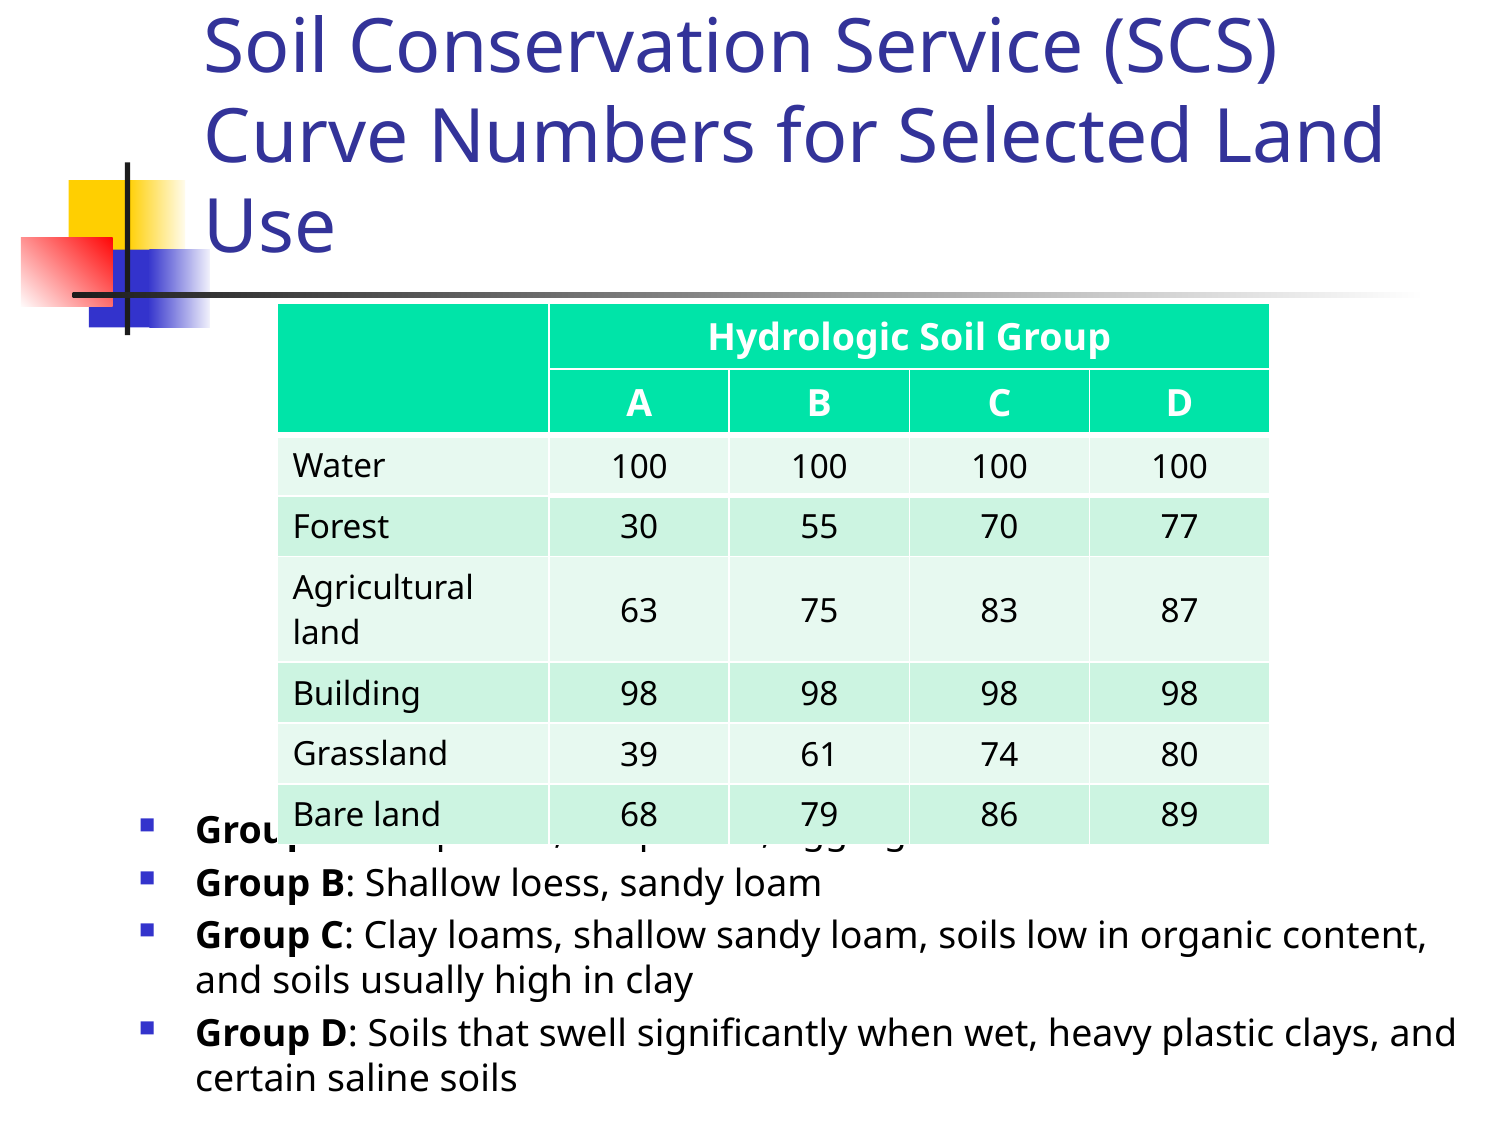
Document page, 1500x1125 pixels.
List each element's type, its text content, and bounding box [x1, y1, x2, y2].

table_cell 75 [730, 557, 909, 661]
table_cell 77 [1090, 498, 1269, 556]
table_cell 61 [730, 724, 909, 783]
table_cell A [550, 370, 728, 432]
table_cell 55 [730, 498, 909, 556]
table_cell 100 [910, 438, 1089, 493]
table_cell Building [278, 663, 548, 722]
table_cell 98 [550, 663, 728, 722]
table_cell D [1090, 370, 1269, 432]
table_cell 68 [550, 785, 728, 844]
table_cell 98 [1090, 663, 1269, 722]
table_cell 87 [1090, 557, 1269, 661]
table_cell 83 [910, 557, 1089, 661]
table_cell Water [278, 438, 548, 495]
title Soil Conservation Service (SCS) Curve Numbers for Selected Land Use [188, 34, 1500, 276]
table_cell 98 [730, 663, 909, 722]
table_cell 39 [550, 724, 728, 783]
table_cell Grassland [278, 724, 548, 783]
table_cell C [910, 370, 1089, 432]
list Group A: Deep sand, deep loess, aggregated silts Group B: Shallow loess, sandy loam Group C: Clay loams, shallow sandy loam, soils low in organic content, and soils usually high in clay Group D: Soils that swell significantly when wet, heavy plastic clays, and certain saline soils [123, 798, 1500, 1125]
table_cell 100 [550, 438, 728, 493]
table_cell Forest [278, 497, 548, 556]
table_cell 74 [910, 724, 1089, 783]
table_cell B [730, 370, 909, 432]
table_cell 98 [910, 663, 1089, 722]
table_cell 89 [1090, 785, 1269, 844]
table_cell 100 [1090, 438, 1269, 493]
table_cell 80 [1090, 724, 1269, 783]
table_cell Bare land [278, 785, 548, 844]
table_cell 30 [550, 498, 728, 556]
table_cell 100 [730, 438, 909, 493]
table_cell 79 [730, 785, 909, 844]
table_cell 70 [910, 498, 1089, 556]
table_cell 63 [550, 557, 728, 661]
table_cell Agricultural land [278, 557, 548, 661]
table_header Hydrologic Soil Group [550, 304, 1269, 368]
table_cell 86 [910, 785, 1089, 844]
table_header [278, 304, 548, 432]
